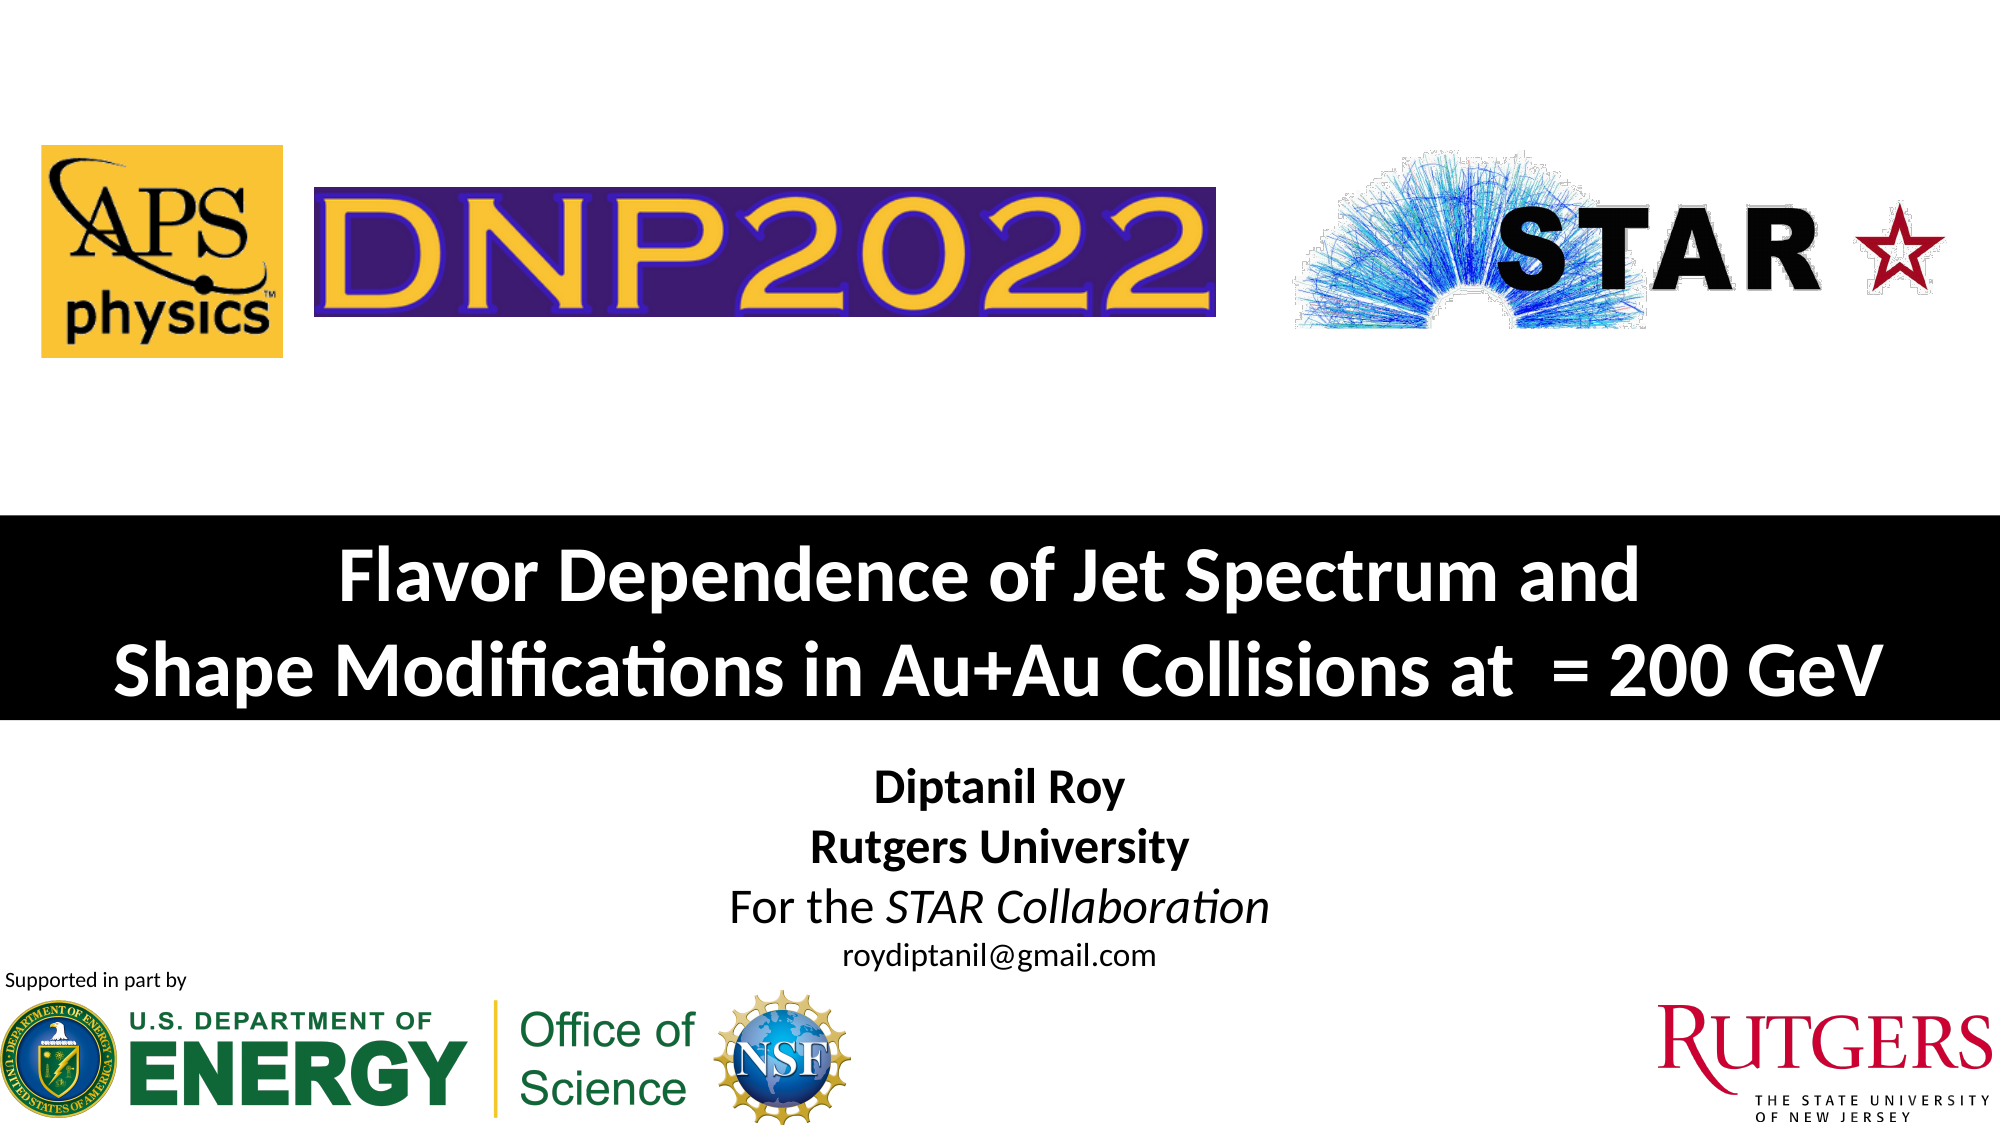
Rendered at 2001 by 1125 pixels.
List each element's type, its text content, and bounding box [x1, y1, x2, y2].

picture [711, 987, 853, 1125]
text_box Supported in part by [0, 958, 202, 1000]
picture [1288, 150, 1959, 329]
text_box Diptanil Roy Rutgers University For the STAR Collaboration roydiptanil@gmail.com [714, 745, 1286, 981]
picture [1658, 1005, 1992, 1122]
picture [314, 187, 1216, 317]
picture [0, 1000, 696, 1118]
picture [41, 145, 283, 358]
